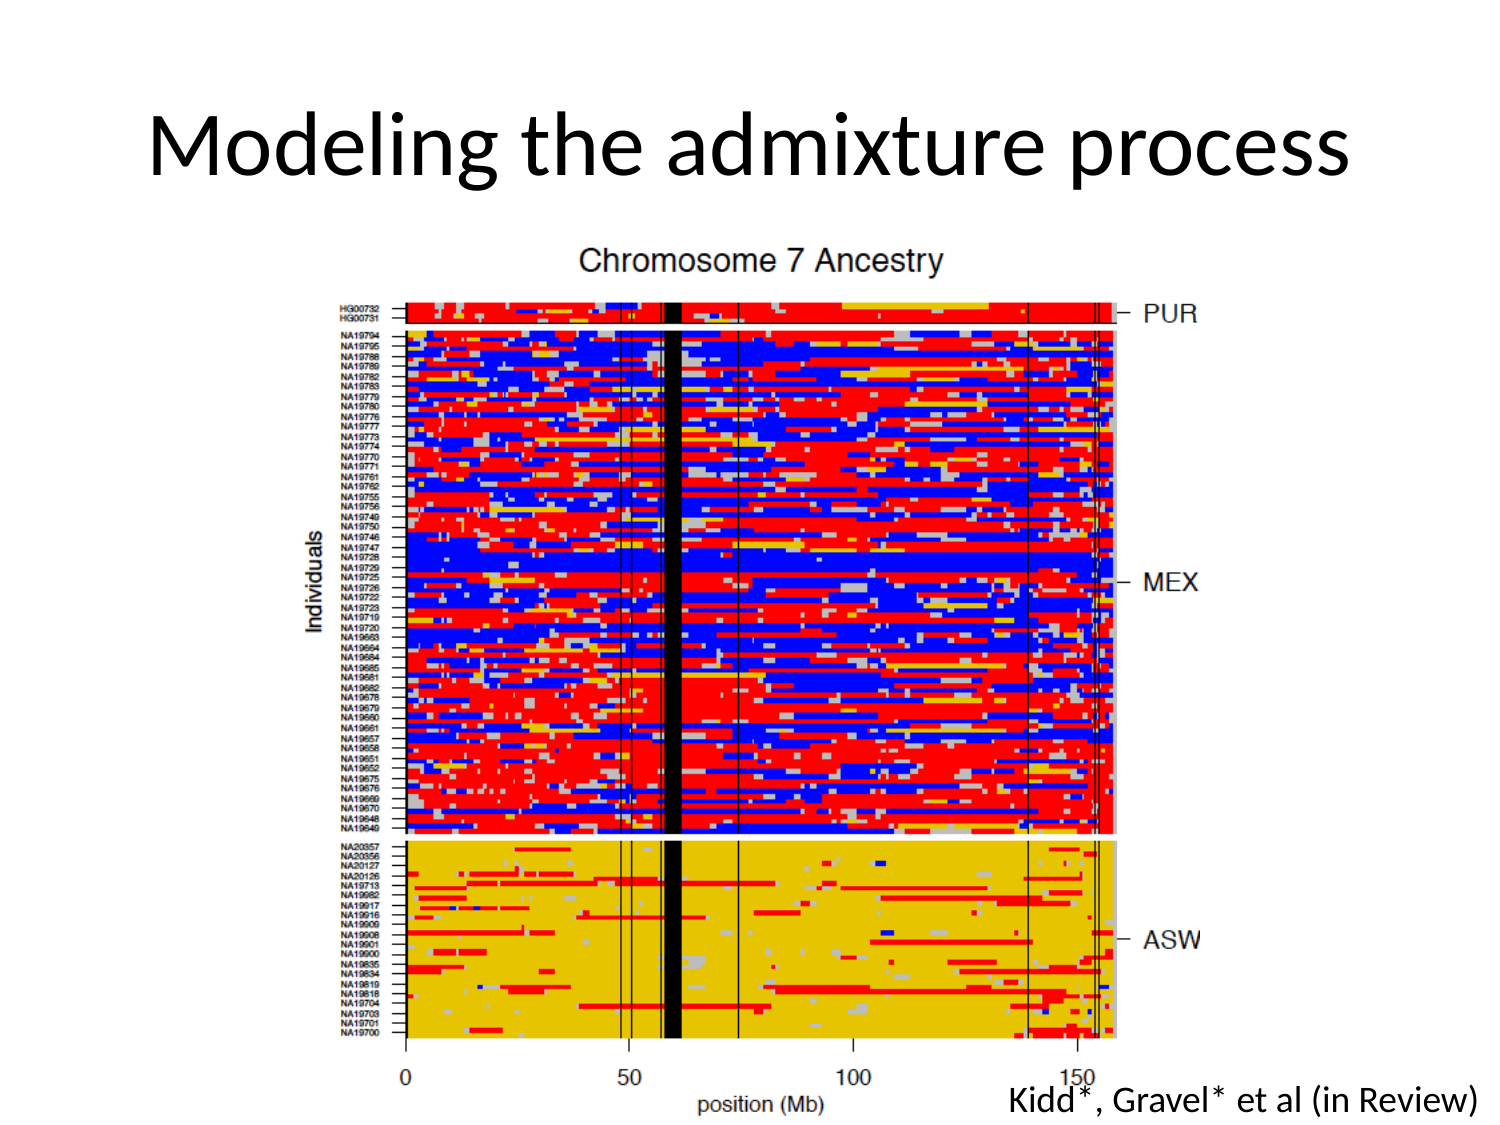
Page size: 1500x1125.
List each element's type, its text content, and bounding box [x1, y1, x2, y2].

title Modeling the admixture process [75, 45, 1425, 233]
picture [299, 232, 1201, 1121]
text_box Kidd*, Gravel* et al (in Review) [1203, 1067, 1500, 1125]
